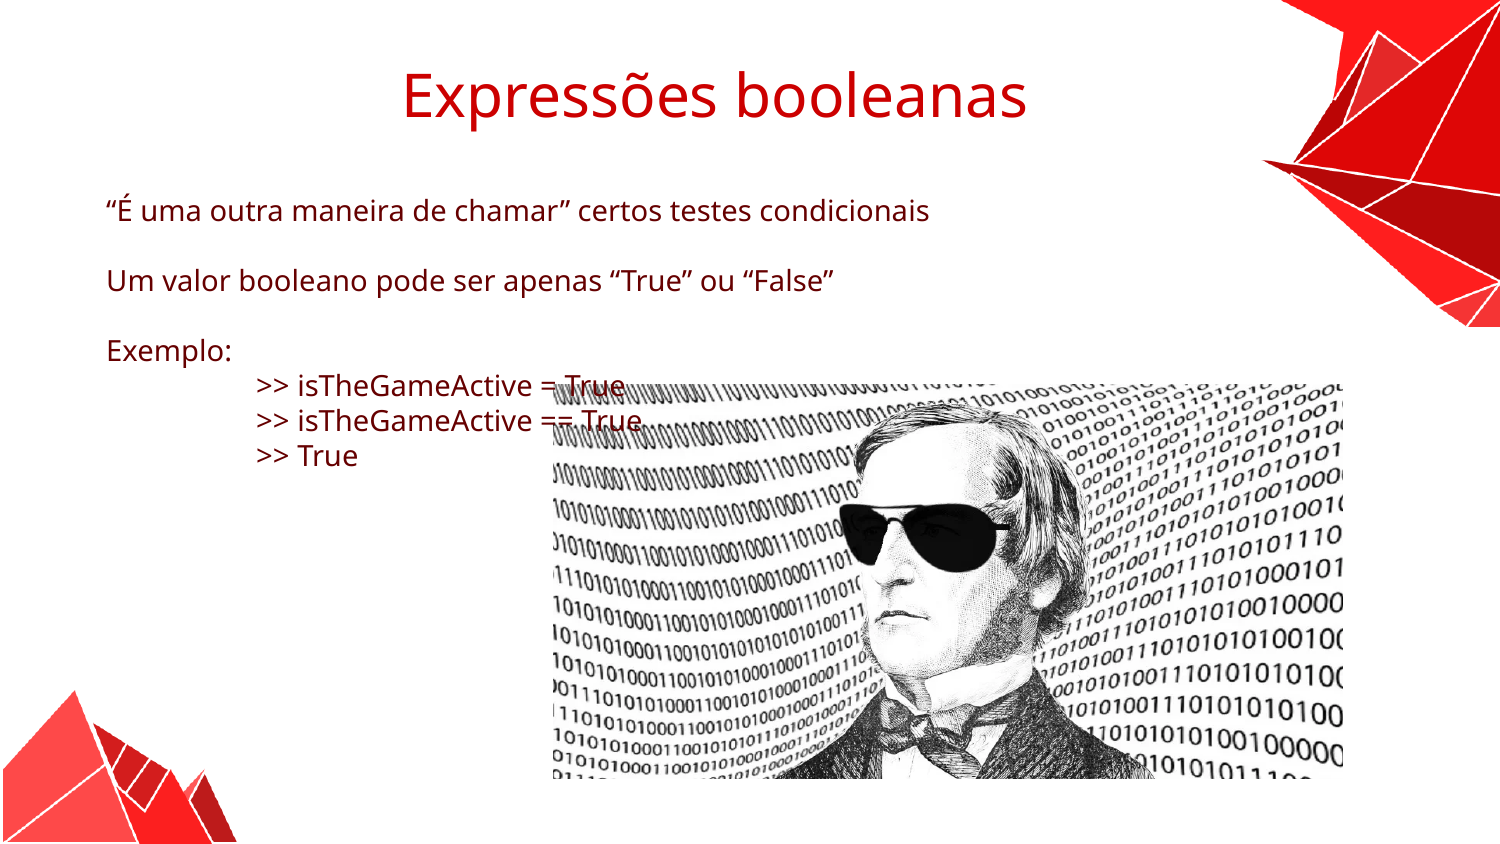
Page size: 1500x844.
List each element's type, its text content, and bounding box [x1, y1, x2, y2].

text_box Expressões booleanas [91, 42, 1355, 136]
picture [0, 0, 1500, 844]
text_box “É uma outra maneira de chamar” certos testes condicionais Um valor booleano pode ser apenas “True” ou “False” Exemplo: >> isTheGameActive = True >> isTheGameActive == True >> True [91, 177, 1251, 487]
